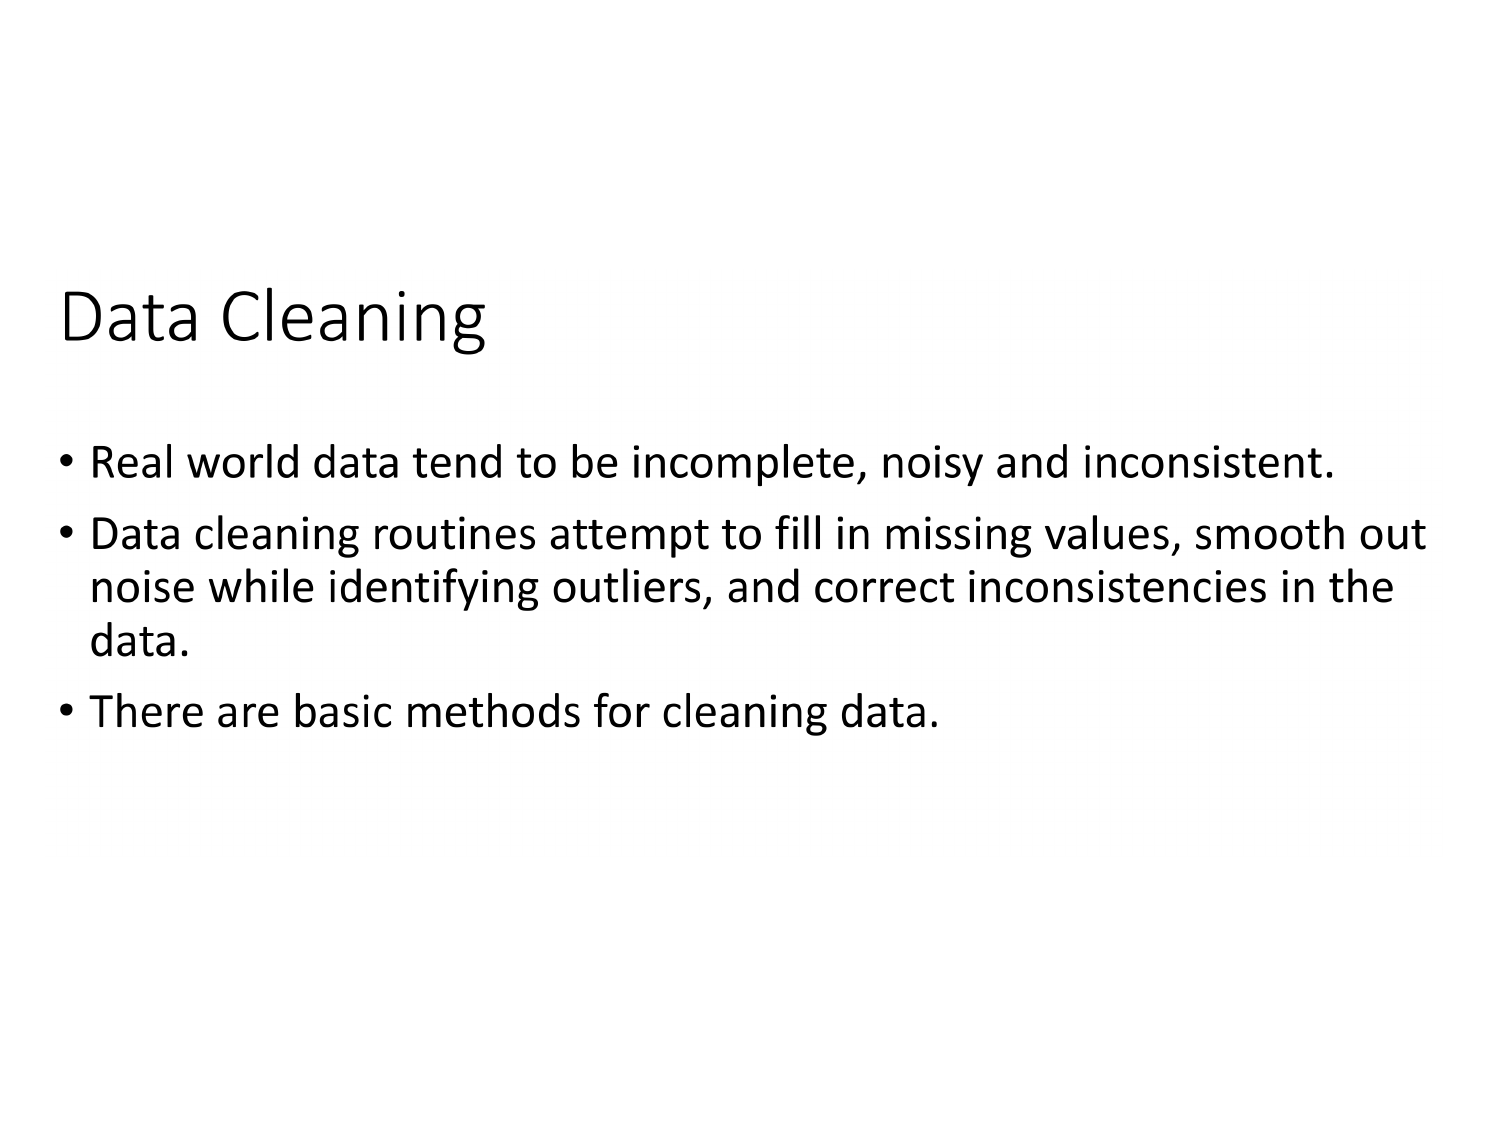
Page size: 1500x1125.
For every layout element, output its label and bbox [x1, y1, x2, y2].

picture [44, 269, 1443, 857]
